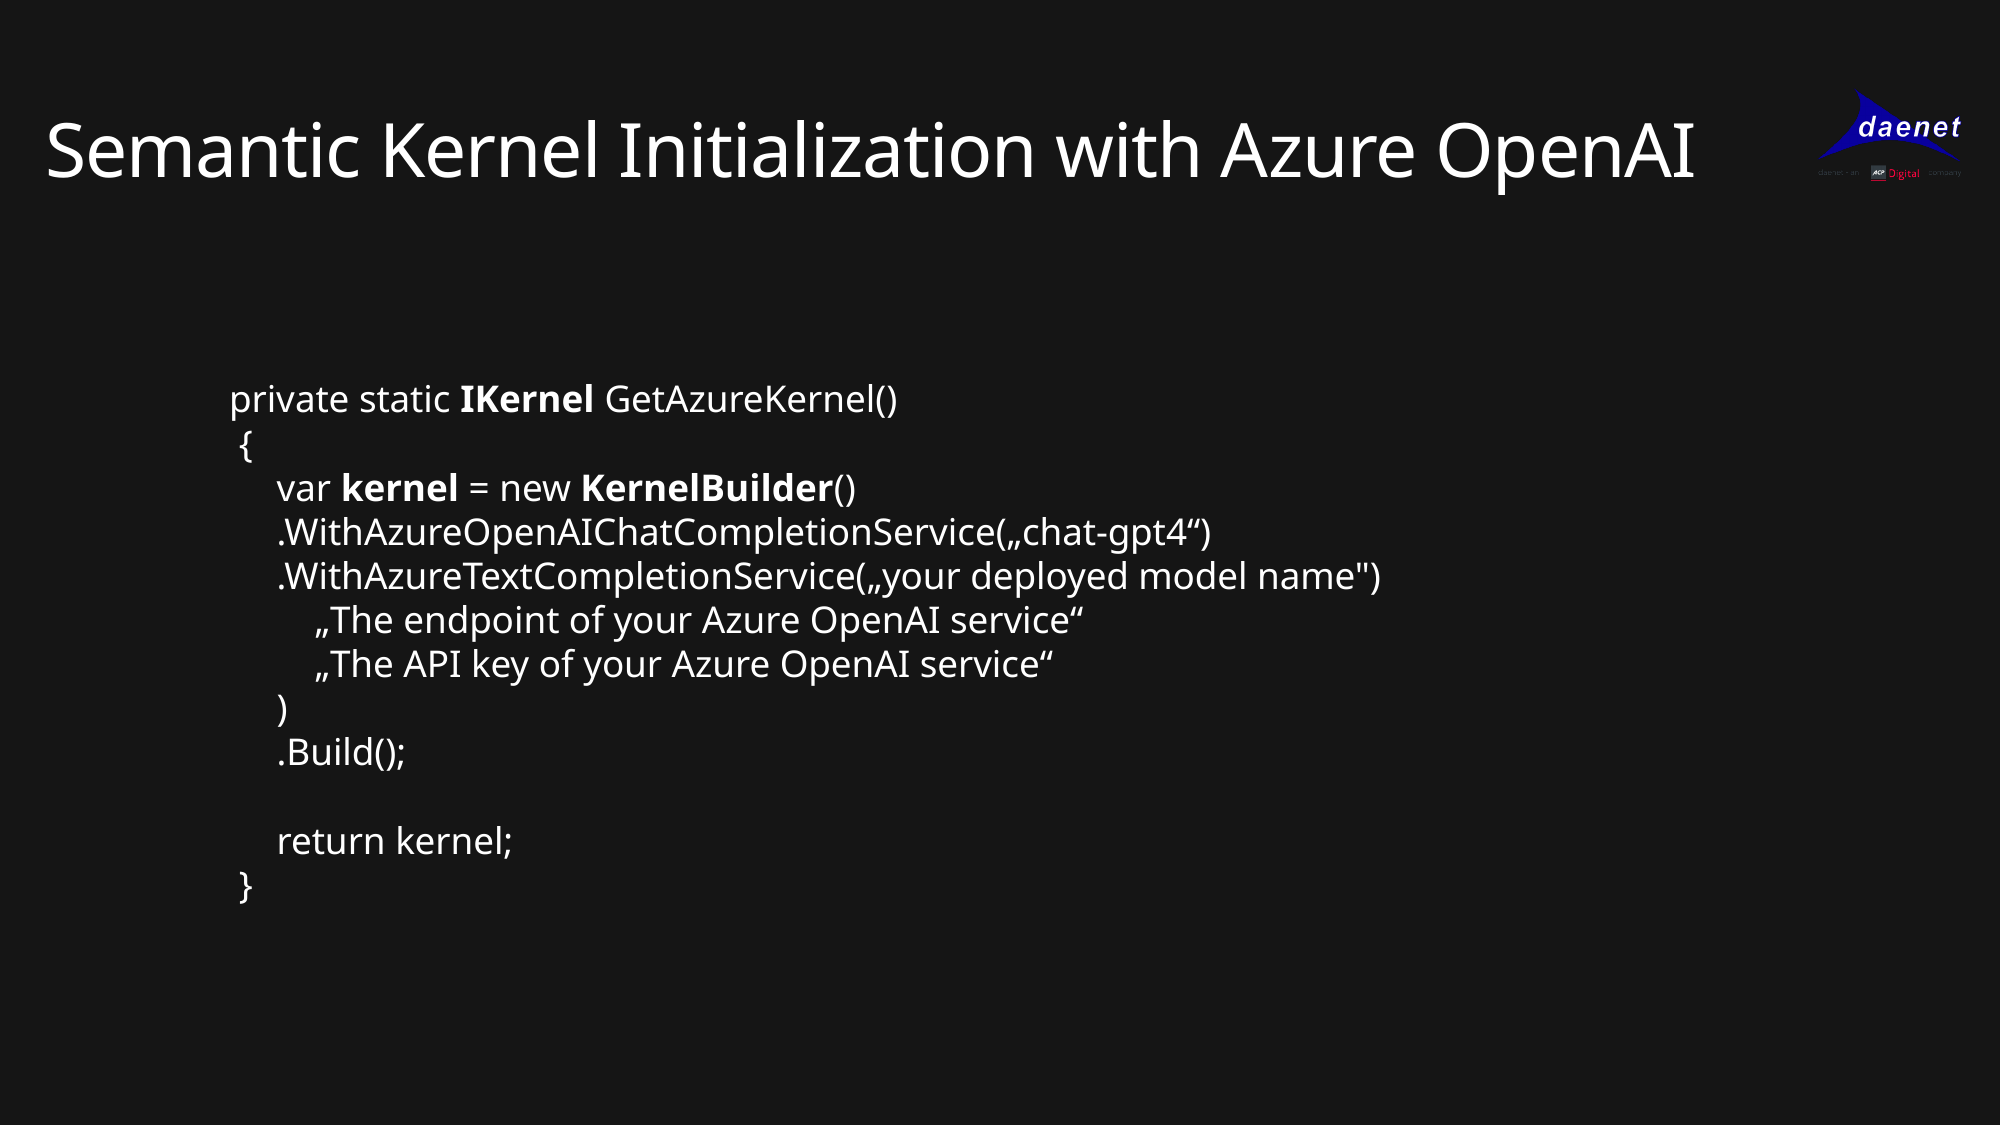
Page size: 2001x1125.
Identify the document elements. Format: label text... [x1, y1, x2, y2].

title Semantic Kernel Initialization with Azure OpenAI [45, 102, 1781, 194]
text_box private static IKernel GetAzureKernel() { var kernel = new KernelBuilder() .WithAzureOpenAIChatCompletionService(„chat-gpt4“) .WithAzureTextCompletionService(„your deployed model name") „The endpoint of your Azure OpenAI service“ „The API key of your Azure OpenAI service“ ) .Build(); return kernel; } [204, 368, 1941, 913]
picture [1817, 88, 1962, 181]
